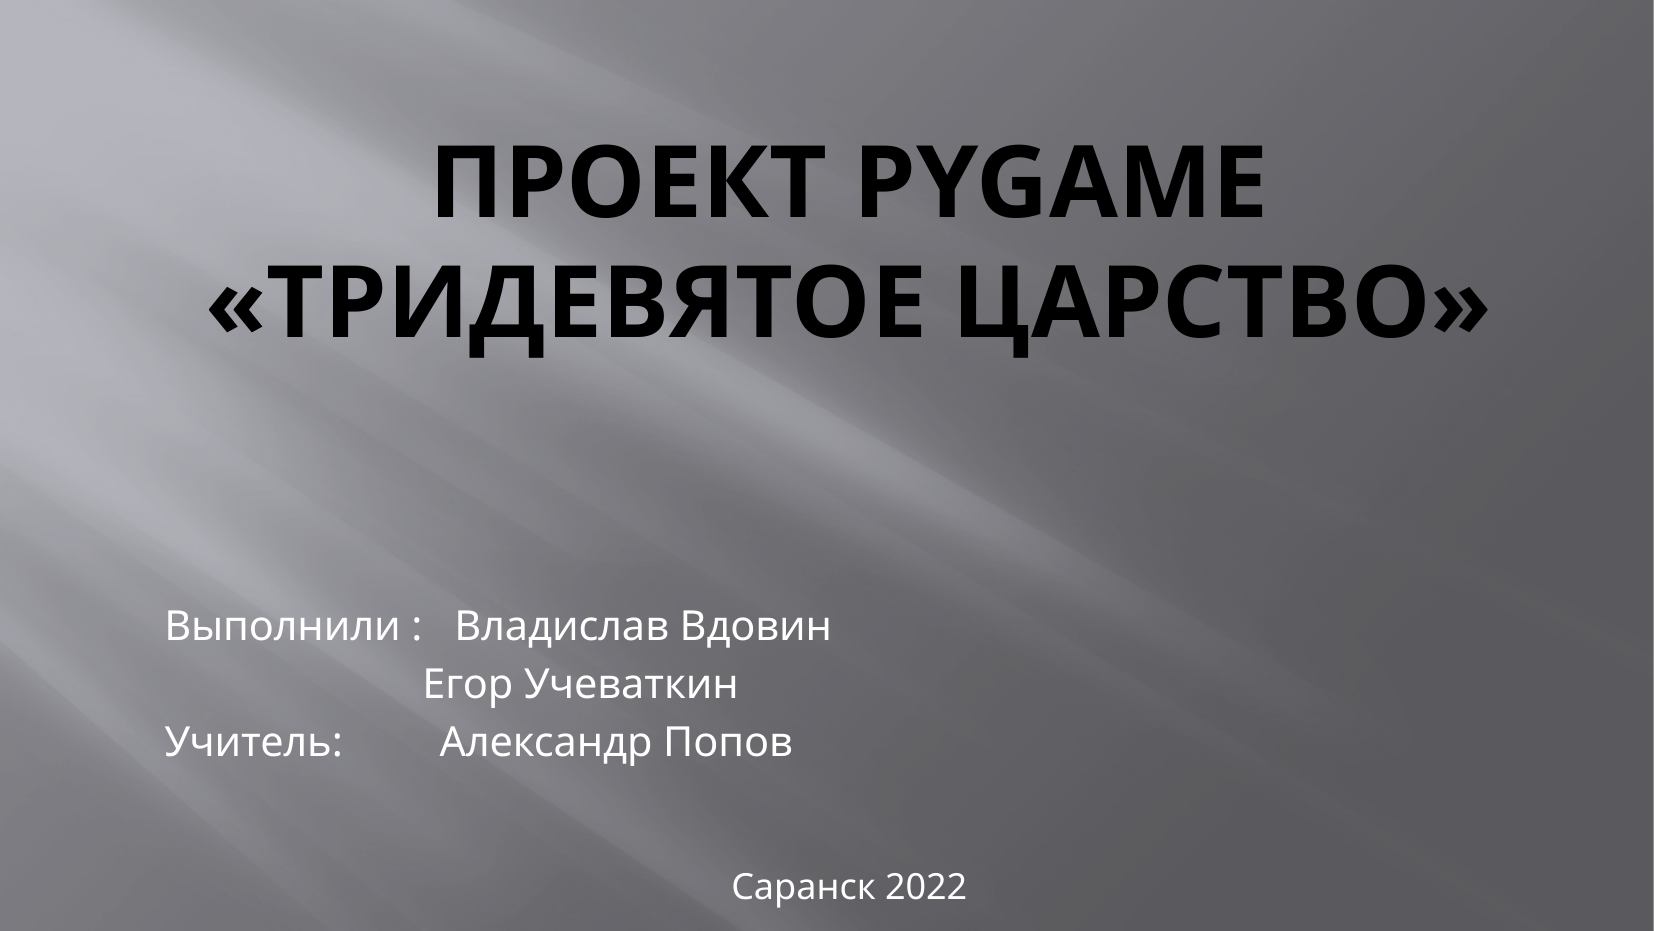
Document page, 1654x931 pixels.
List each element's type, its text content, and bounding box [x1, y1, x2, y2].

text_box Саранск 2022 [514, 855, 1185, 915]
title Проект Pygame «Тридевятое царство» [146, 157, 1552, 358]
subtitle Выполнили : Владислав Вдовин Егор Учеваткин Учитель: Александр Попов [149, 592, 1099, 773]
